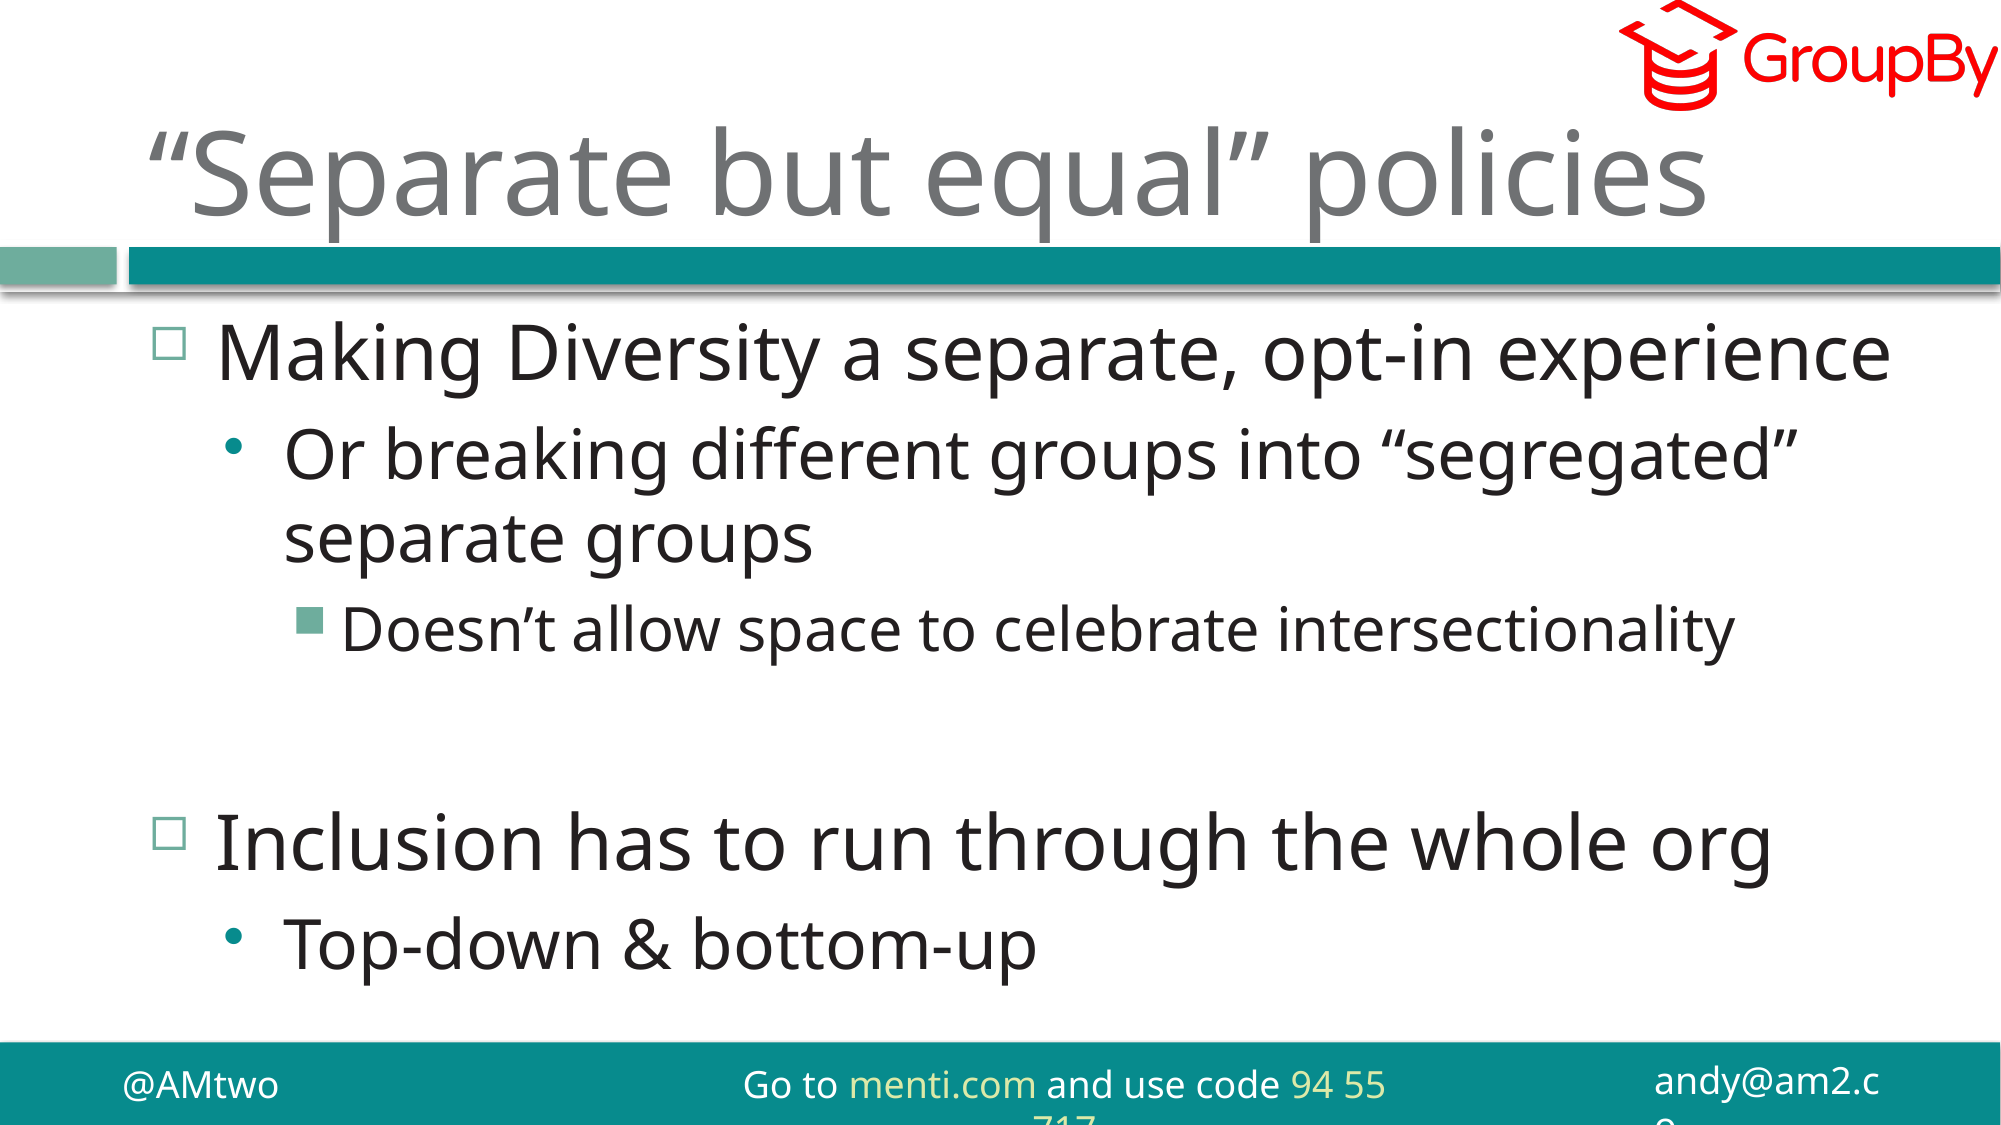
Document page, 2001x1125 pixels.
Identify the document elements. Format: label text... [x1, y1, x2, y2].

title “Separate but equal” policies [133, 25, 1917, 246]
list Making Diversity a separate, opt-in experience Or breaking different groups into “segregated” separate groups Doesn’t allow space to celebrate intersectionality Inclusion has to run through the whole org Top-down & bottom-up [133, 295, 1918, 1028]
picture [1619, 0, 1998, 111]
